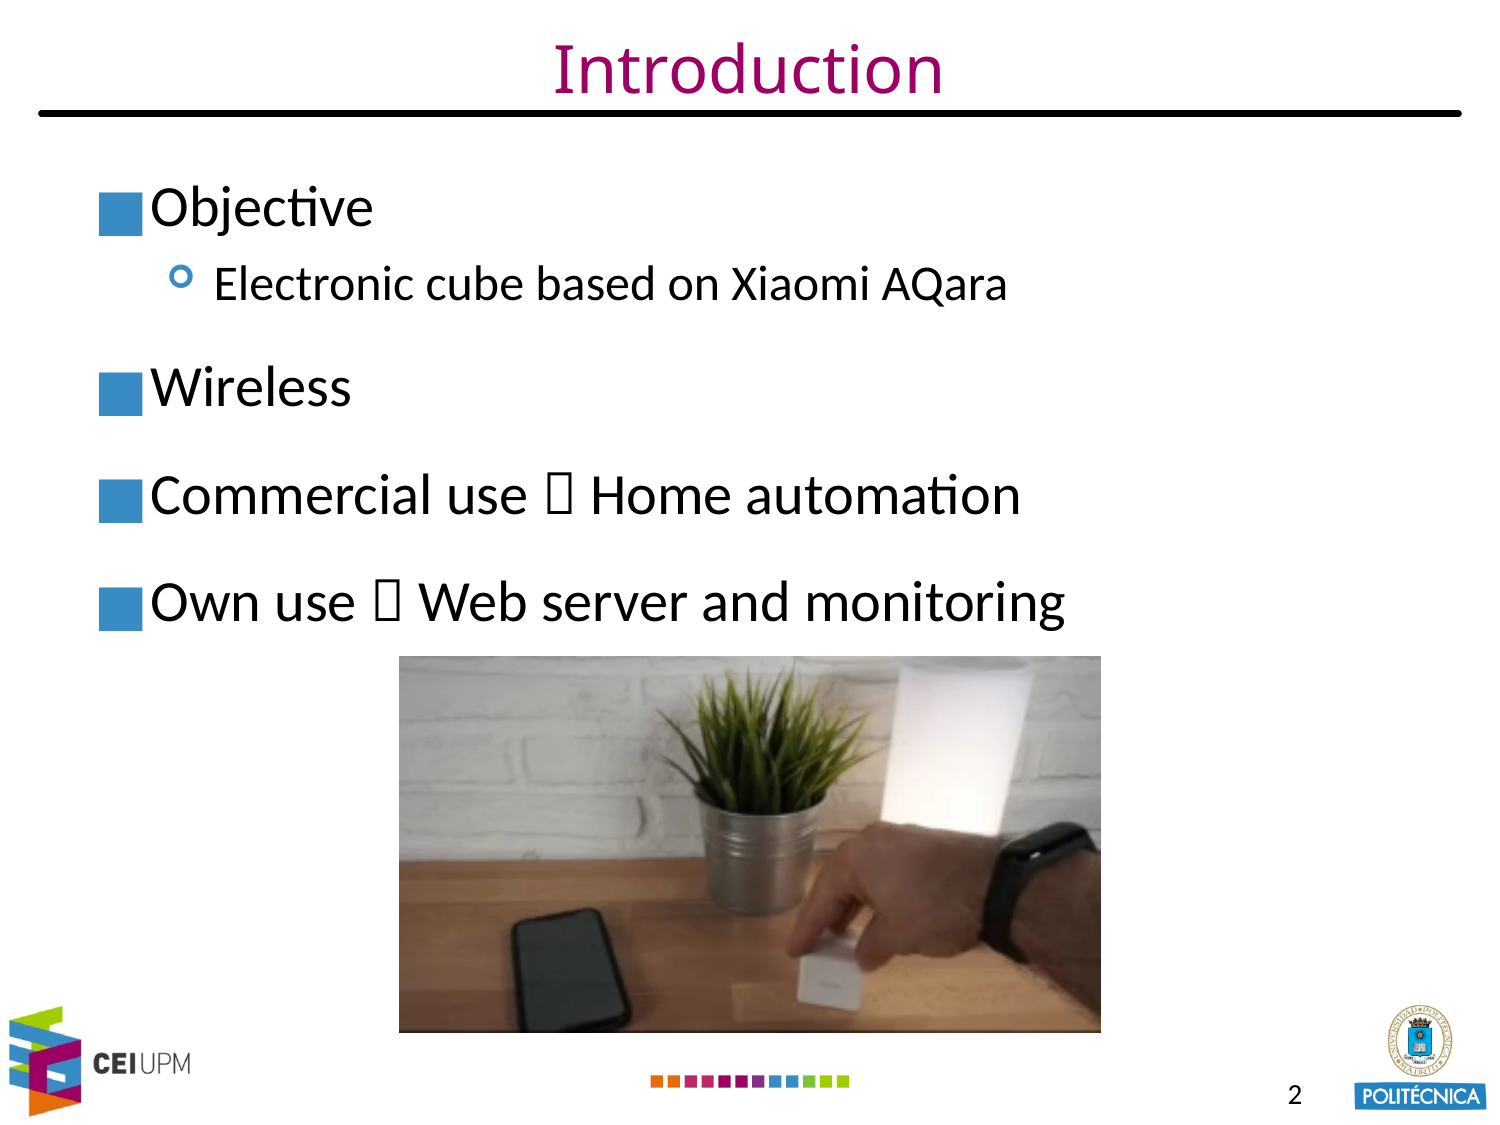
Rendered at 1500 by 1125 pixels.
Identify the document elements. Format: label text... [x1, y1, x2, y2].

picture [1, 1001, 198, 1124]
picture [1354, 1003, 1487, 1110]
title Introduction [76, 18, 1424, 116]
list Objective Electronic cube based on Xiaomi AQara Wireless Commercial use  Home automation Own use  Web server and monitoring [76, 160, 1424, 988]
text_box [398, 655, 1102, 1034]
